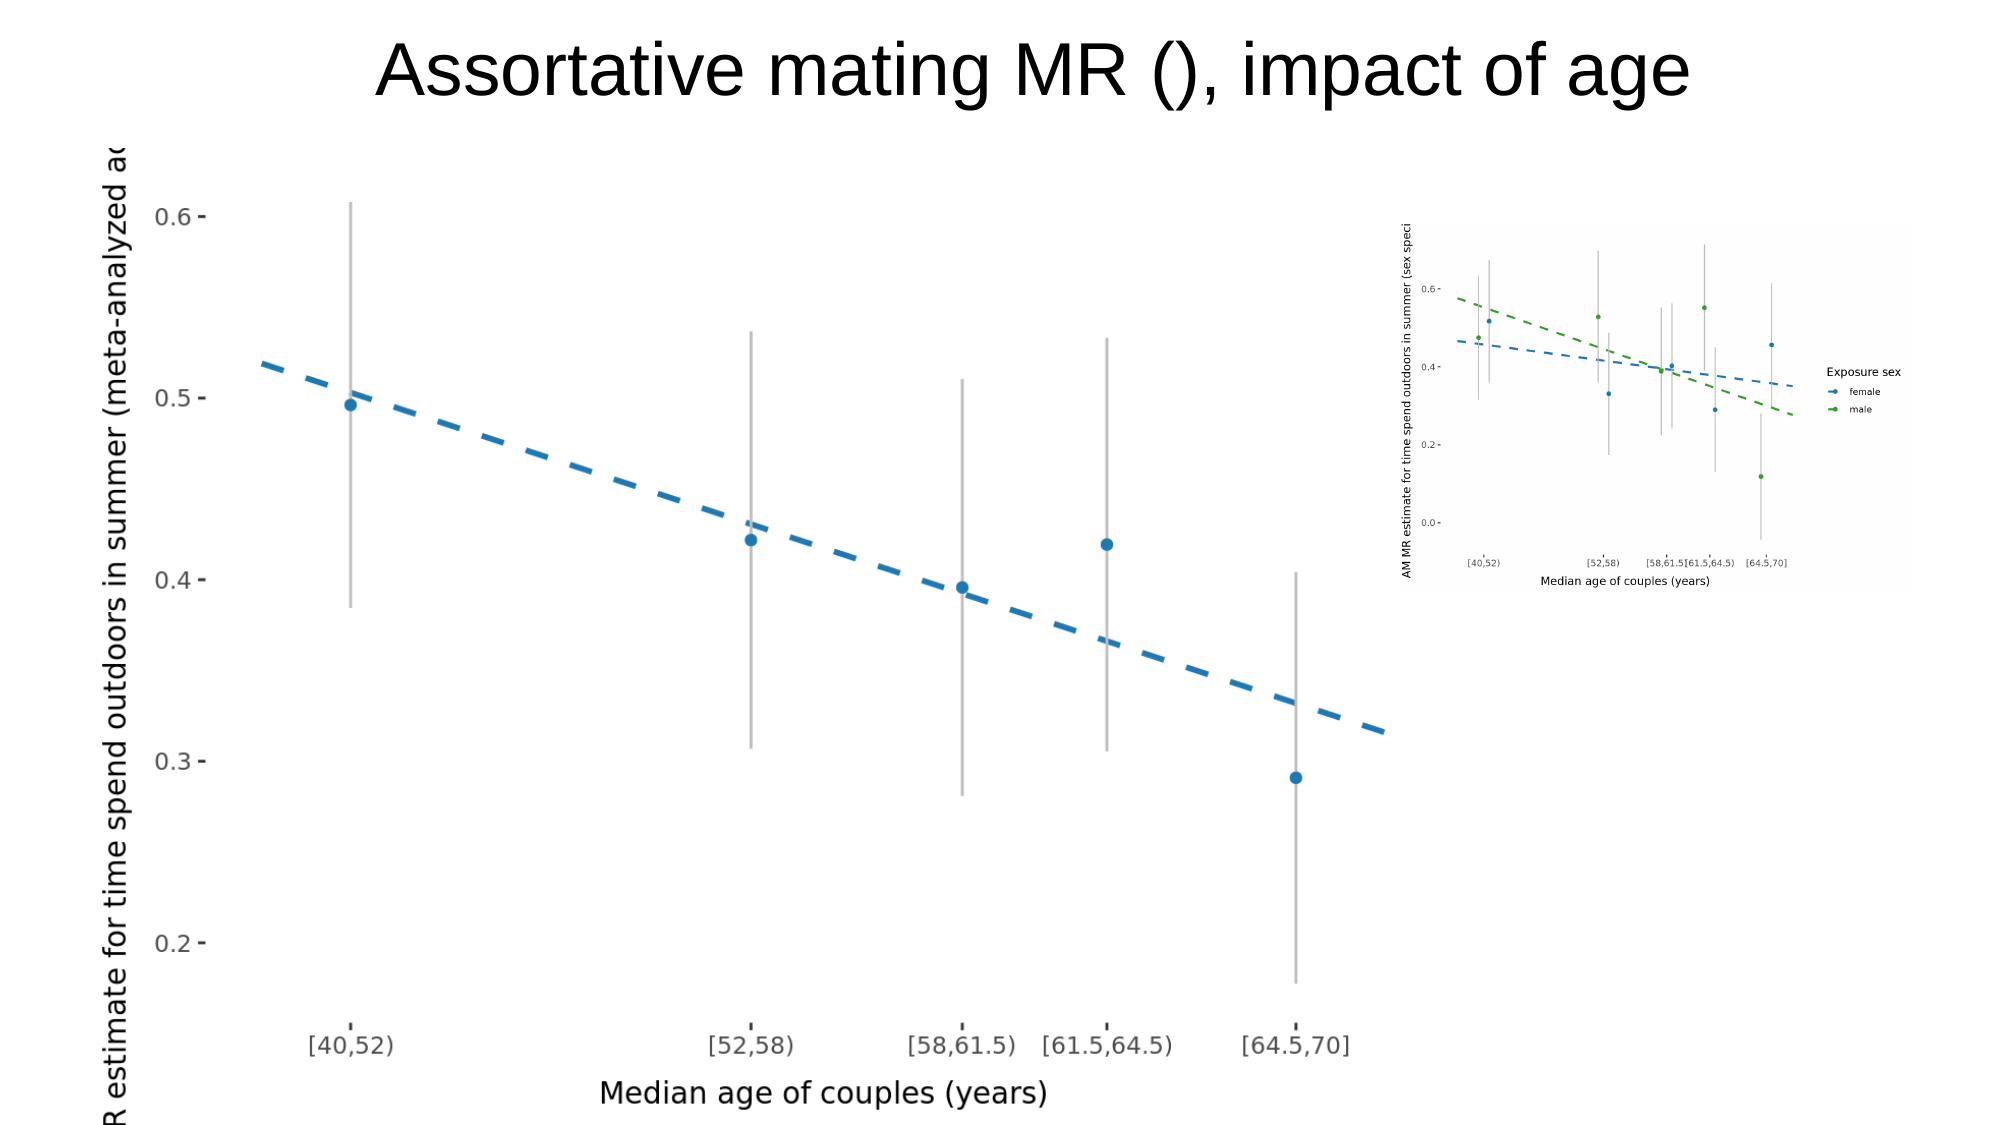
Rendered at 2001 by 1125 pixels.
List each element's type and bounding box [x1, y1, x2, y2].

picture [88, 148, 1912, 1125]
